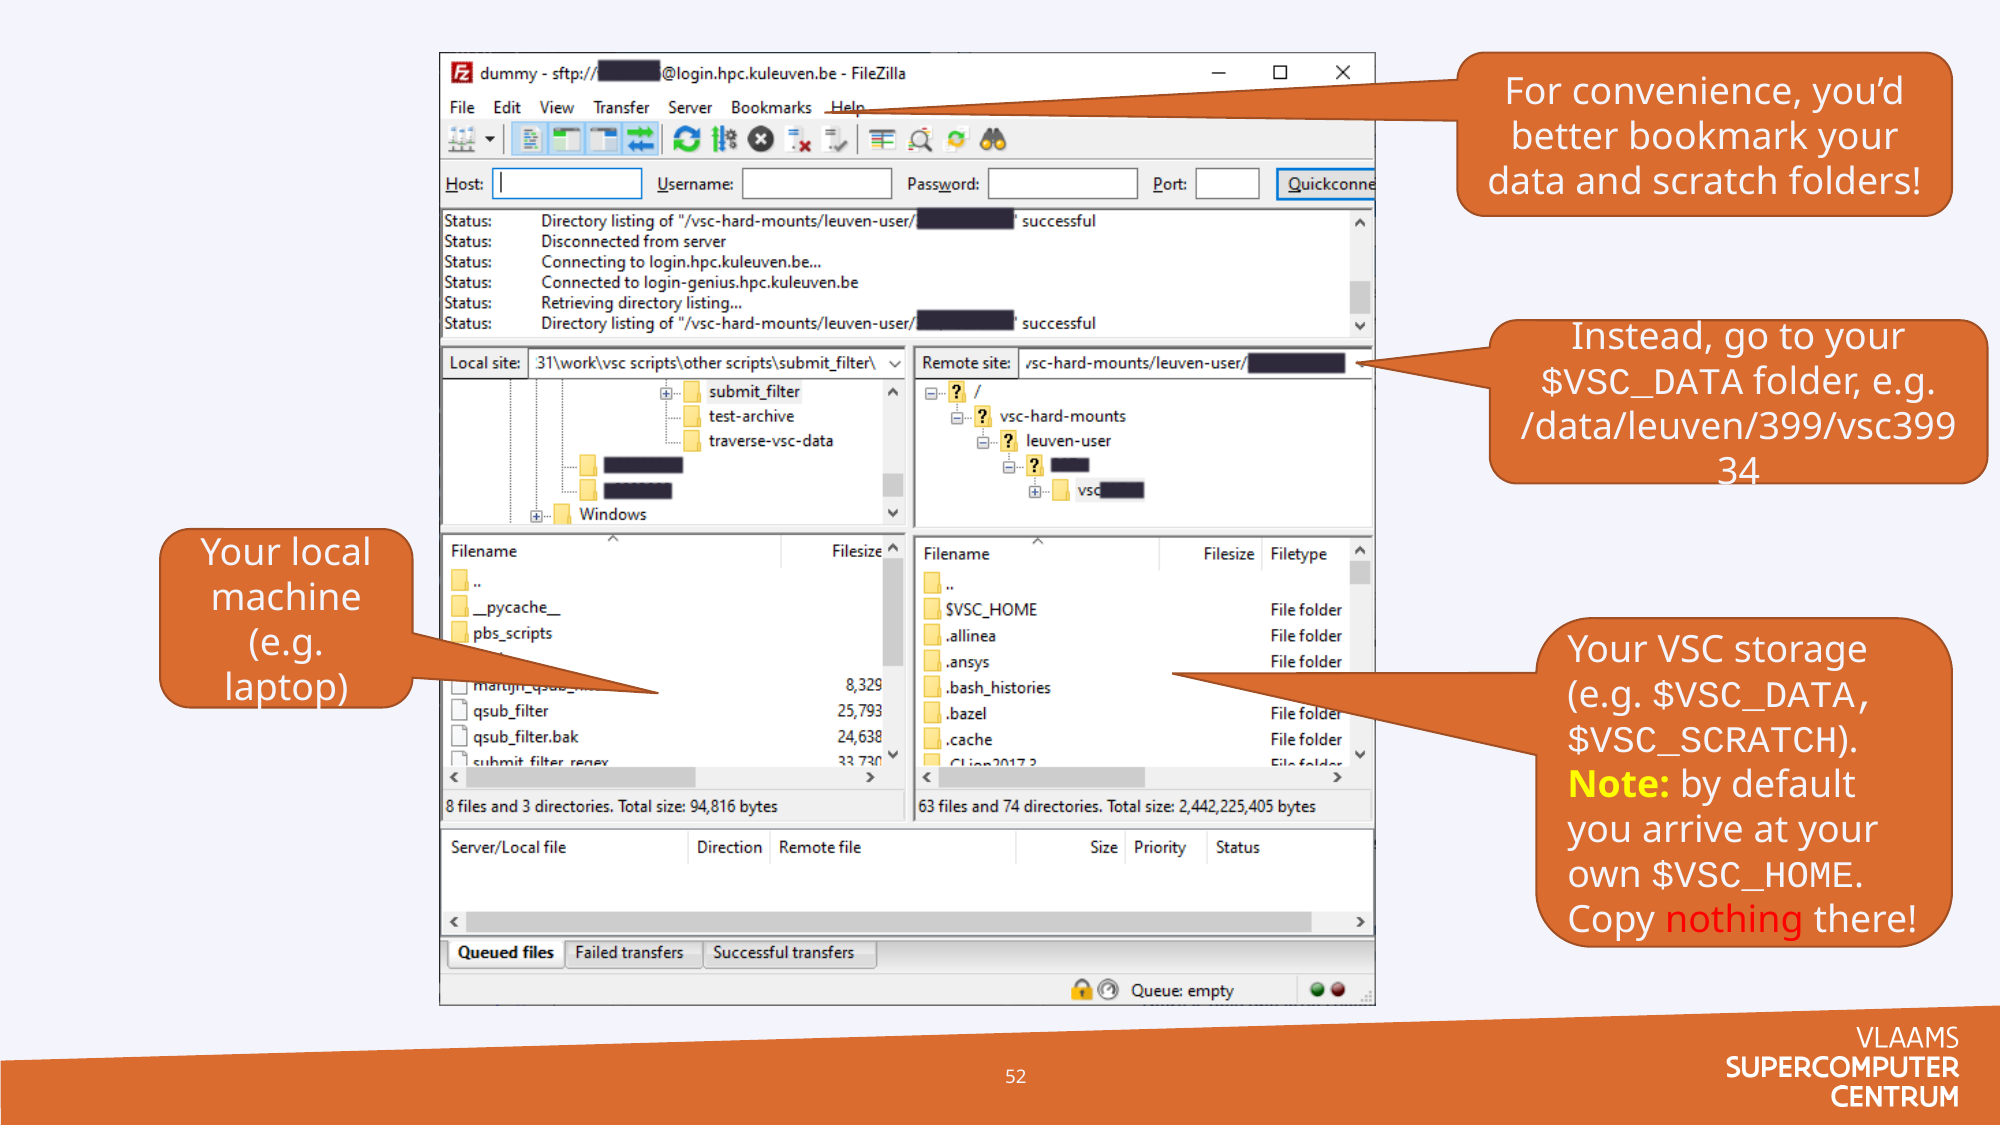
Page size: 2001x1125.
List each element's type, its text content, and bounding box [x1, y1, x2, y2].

text_box Your VSC storage (e.g. $VSC_DATA, $VSC_SCRATCH). Note: by default you arrive at your own $VSC_HOME. Copy nothing there! [1376, 617, 1953, 948]
text_box Instead, go to your $VSC_DATA folder, e.g. /data/leuven/399/vsc39934 [1376, 319, 1989, 485]
text_box 52 [958, 1047, 1042, 1108]
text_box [439, 52, 1376, 1006]
picture [1725, 1021, 1960, 1117]
text_box For convenience, you’d better bookmark your data and scratch folders! [1376, 51, 1954, 217]
text_box Your local machine (e.g. laptop) [158, 527, 439, 709]
